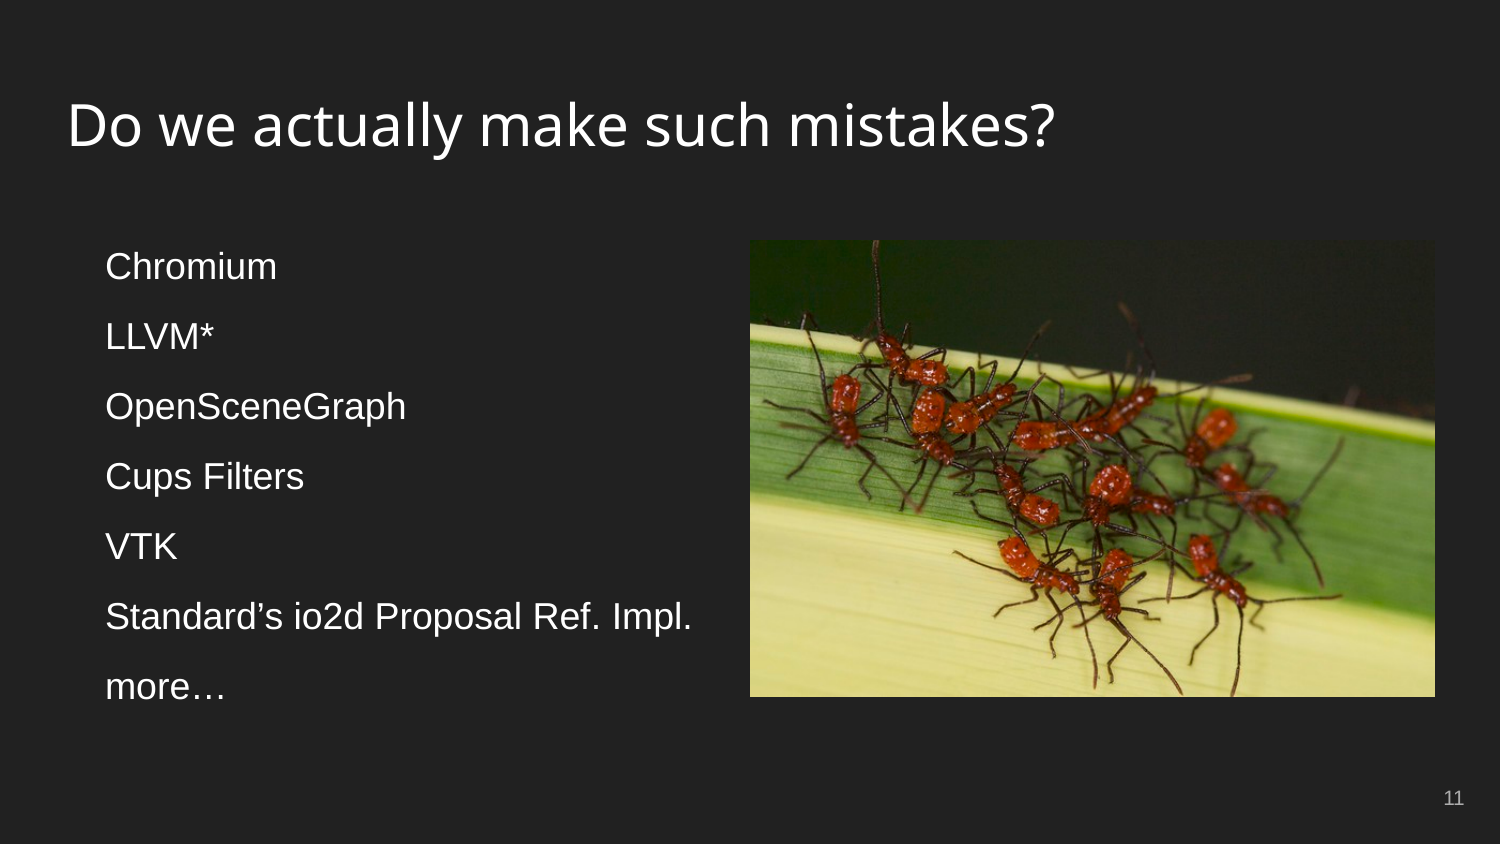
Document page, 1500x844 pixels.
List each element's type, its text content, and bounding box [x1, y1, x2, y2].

slide_number 11 [1389, 764, 1480, 830]
title Do we actually make such mistakes? [51, 72, 1449, 167]
list Chromium LLVM* OpenSceneGraph Cups Filters VTK Standard’s io2d Proposal Ref. Impl. more… [89, 226, 765, 750]
picture [750, 240, 1435, 697]
